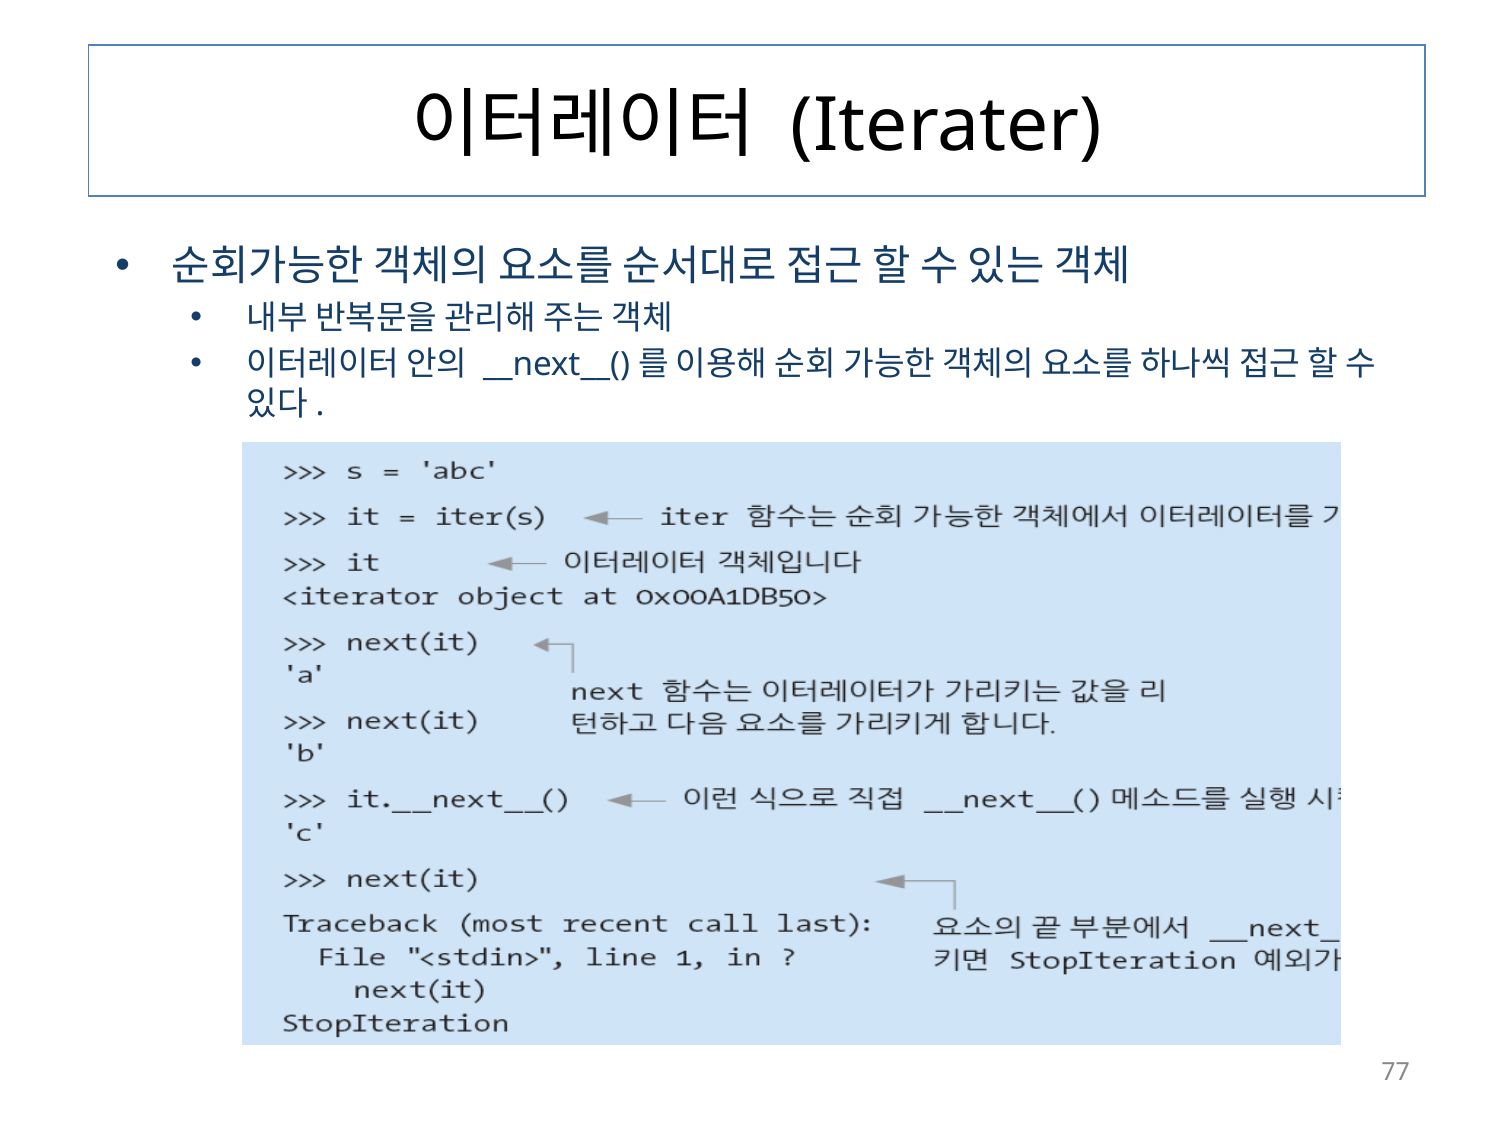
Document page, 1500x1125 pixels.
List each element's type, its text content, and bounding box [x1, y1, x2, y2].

picture [241, 442, 1341, 1046]
text_box 순회가능한 객체의 요소를 순서대로 접근 할 수 있는 객체 내부 반복문을 관리해 주는 객체 이터레이터 안의 __next__()를 이용해 순회 가능한 객체의 요소를 하나씩 접근 할 수 있다. [100, 231, 1442, 1043]
slide_number 77 [1074, 1042, 1425, 1103]
text_box 이터레이터 (Iterater) [88, 45, 1425, 197]
